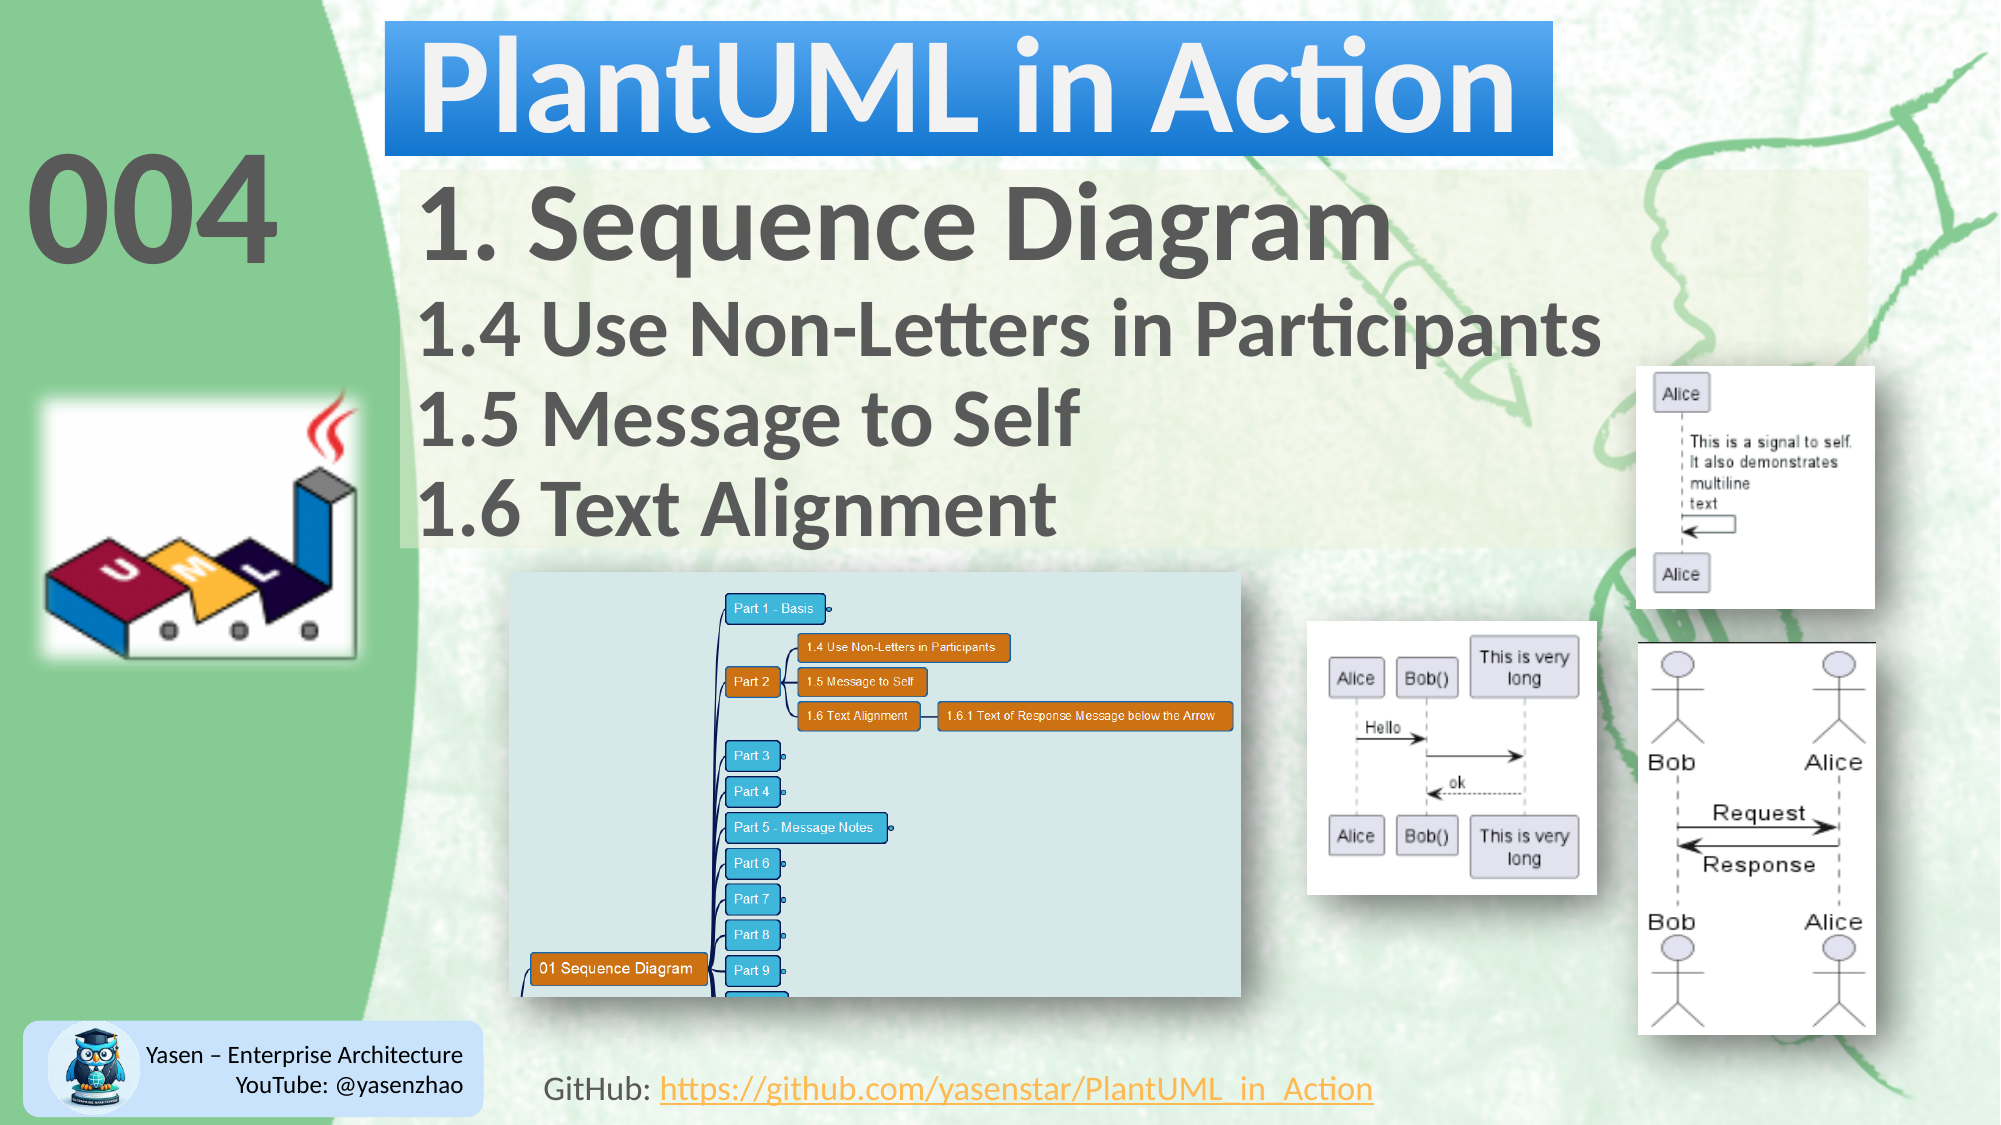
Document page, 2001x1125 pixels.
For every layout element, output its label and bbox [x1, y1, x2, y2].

text_box [22, 1020, 484, 1118]
picture [0, 0, 2000, 1125]
